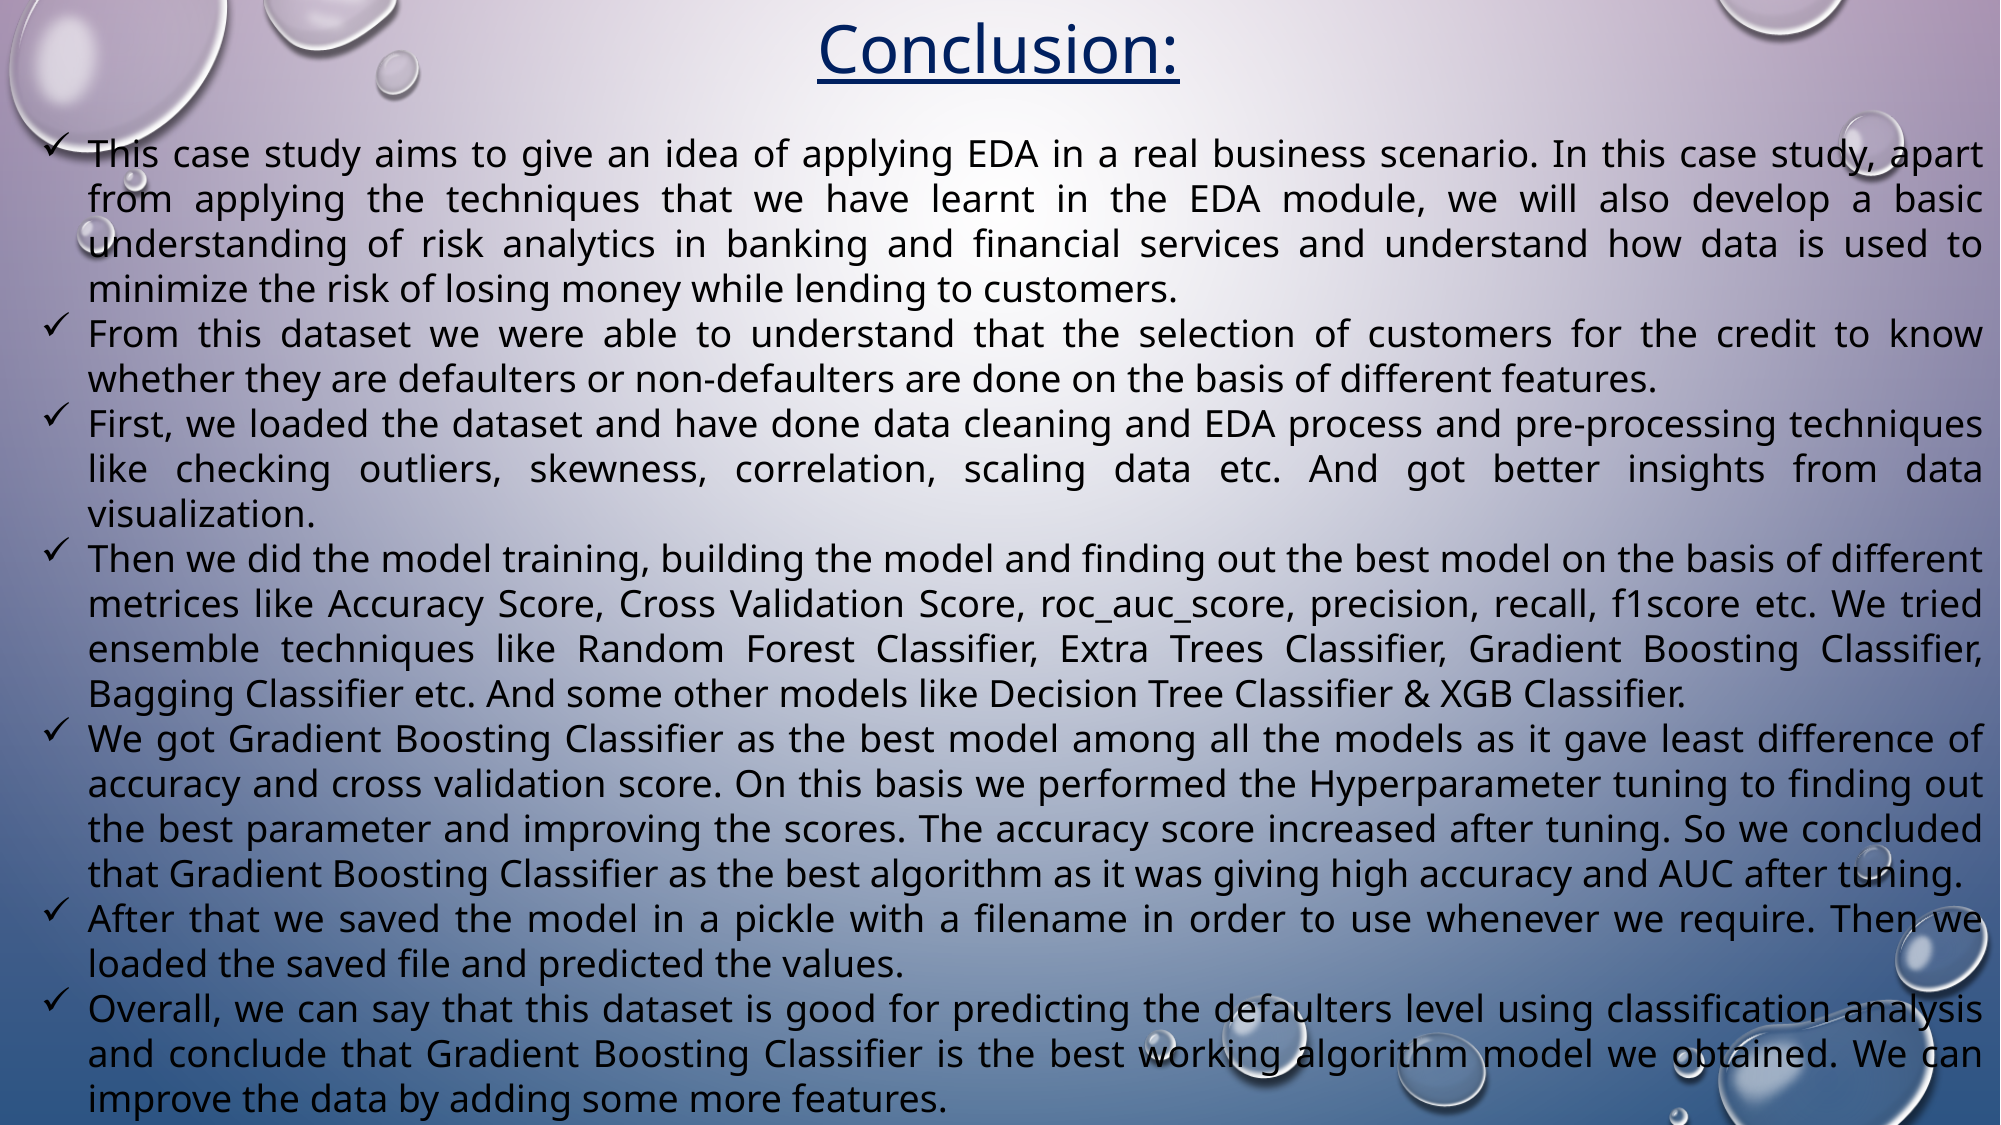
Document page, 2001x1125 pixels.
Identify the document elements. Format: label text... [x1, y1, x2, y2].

text_box This case study aims to give an idea of applying EDA in a real business scenario. In this case study, apart from applying the techniques that we have learnt in the EDA module, we will also develop a basic understanding of risk analytics in banking and financial services and understand how data is used to minimize the risk of losing money while lending to customers. From this dataset we were able to understand that the selection of customers for the credit to know whether they are defaulters or non-defaulters are done on the basis of different features. First, we loaded the dataset and have done data cleaning and EDA process and pre-processing techniques like checking outliers, skewness, correlation, scaling data etc. And got better insights from data visualization. Then we did the model training, building the model and finding out the best model on the basis of different metrices like Accuracy Score, Cross Validation Score, roc_auc_score, precision, recall, f1score etc. We tried ensemble techniques like Random Forest Classifier, Extra Trees Classifier, Gradient Boosting Classifier, Bagging Classifier etc. And some other models like Decision Tree Classifier & XGB Classifier. We got Gradient Boosting Classifier as the best model among all the models as it gave least difference of accuracy and cross validation score. On this basis we performed the Hyperparameter tuning to finding out the best parameter and improving the scores. The accuracy score increased after tuning. So we concluded that Gradient Boosting Classifier as the best algorithm as it was giving high accuracy and AUC after tuning. After that we saved the model in a pickle with a filename in order to use whenever we require. Then we loaded the saved file and predicted the values. Overall, we can say that this dataset is good for predicting the defaulters level using classification analysis and conclude that Gradient Boosting Classifier is the best working algorithm model we obtained. We can improve the data by adding some more features. [25, 122, 2000, 1125]
picture [0, 0, 2000, 1125]
text_box Conclusion: [103, 0, 1895, 95]
